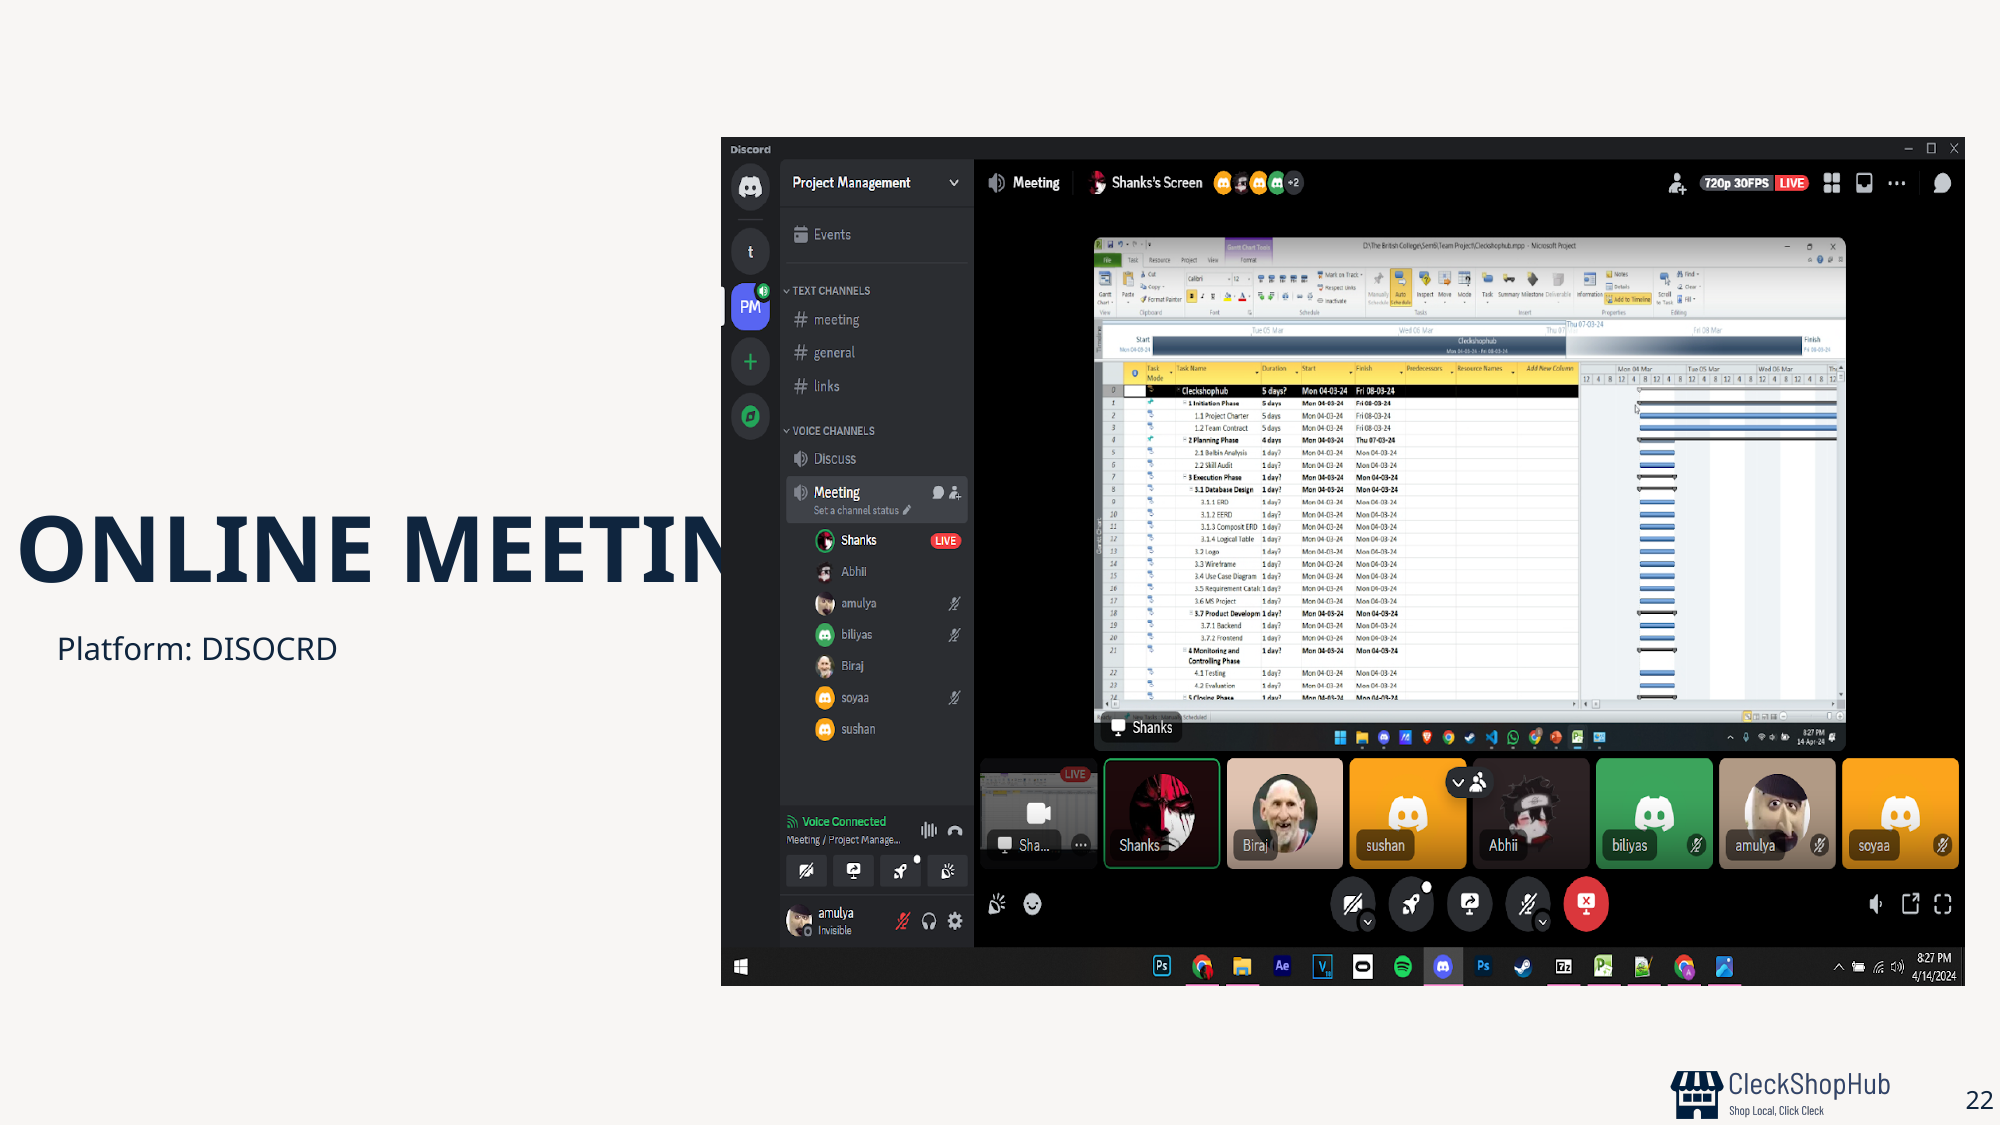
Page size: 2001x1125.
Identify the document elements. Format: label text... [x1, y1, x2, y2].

title ONLINE MEETING [0, 444, 721, 662]
picture [721, 137, 1965, 986]
list Platform: DISOCRD [41, 621, 721, 834]
slide_number 22 [1942, 1071, 2000, 1125]
picture [1670, 1071, 1890, 1119]
